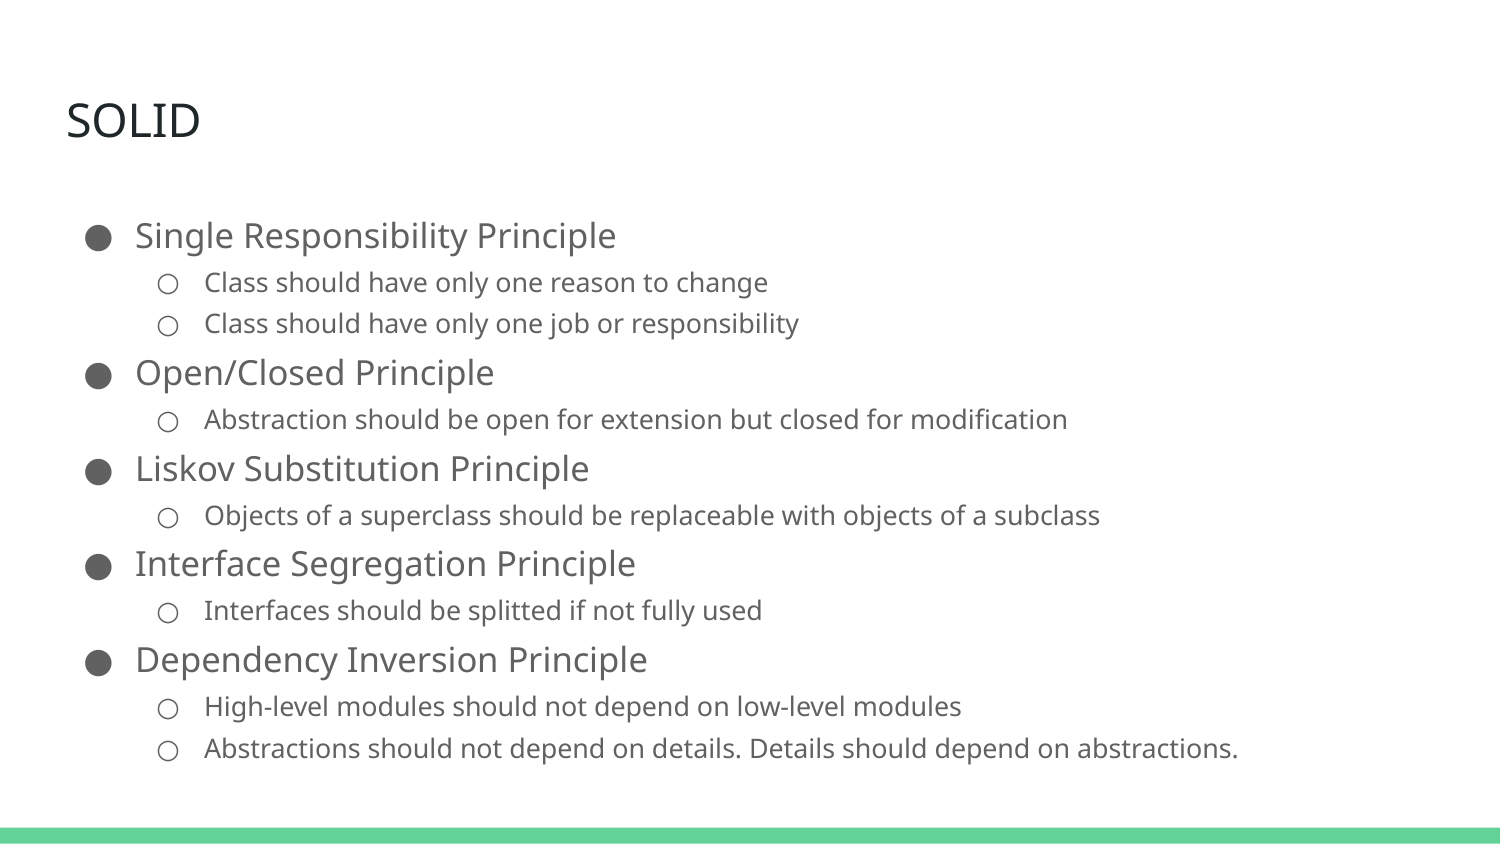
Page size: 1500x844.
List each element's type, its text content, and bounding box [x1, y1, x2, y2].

list Single Responsibility Principle Сlass should have only one reason to change Class should have only one job or responsibility Open/Closed Principle Abstraction should be open for extension but closed for modification Liskov Substitution Principle Objects of a superclass should be replaceable with objects of a subclass Interface Segregation Principle Interfaces should be splitted if not fully used Dependency Inversion Principle High-level modules should not depend on low-level modules Abstractions should not depend on details. Details should depend on abstractions. [51, 189, 1449, 791]
title SOLID [51, 72, 1449, 167]
